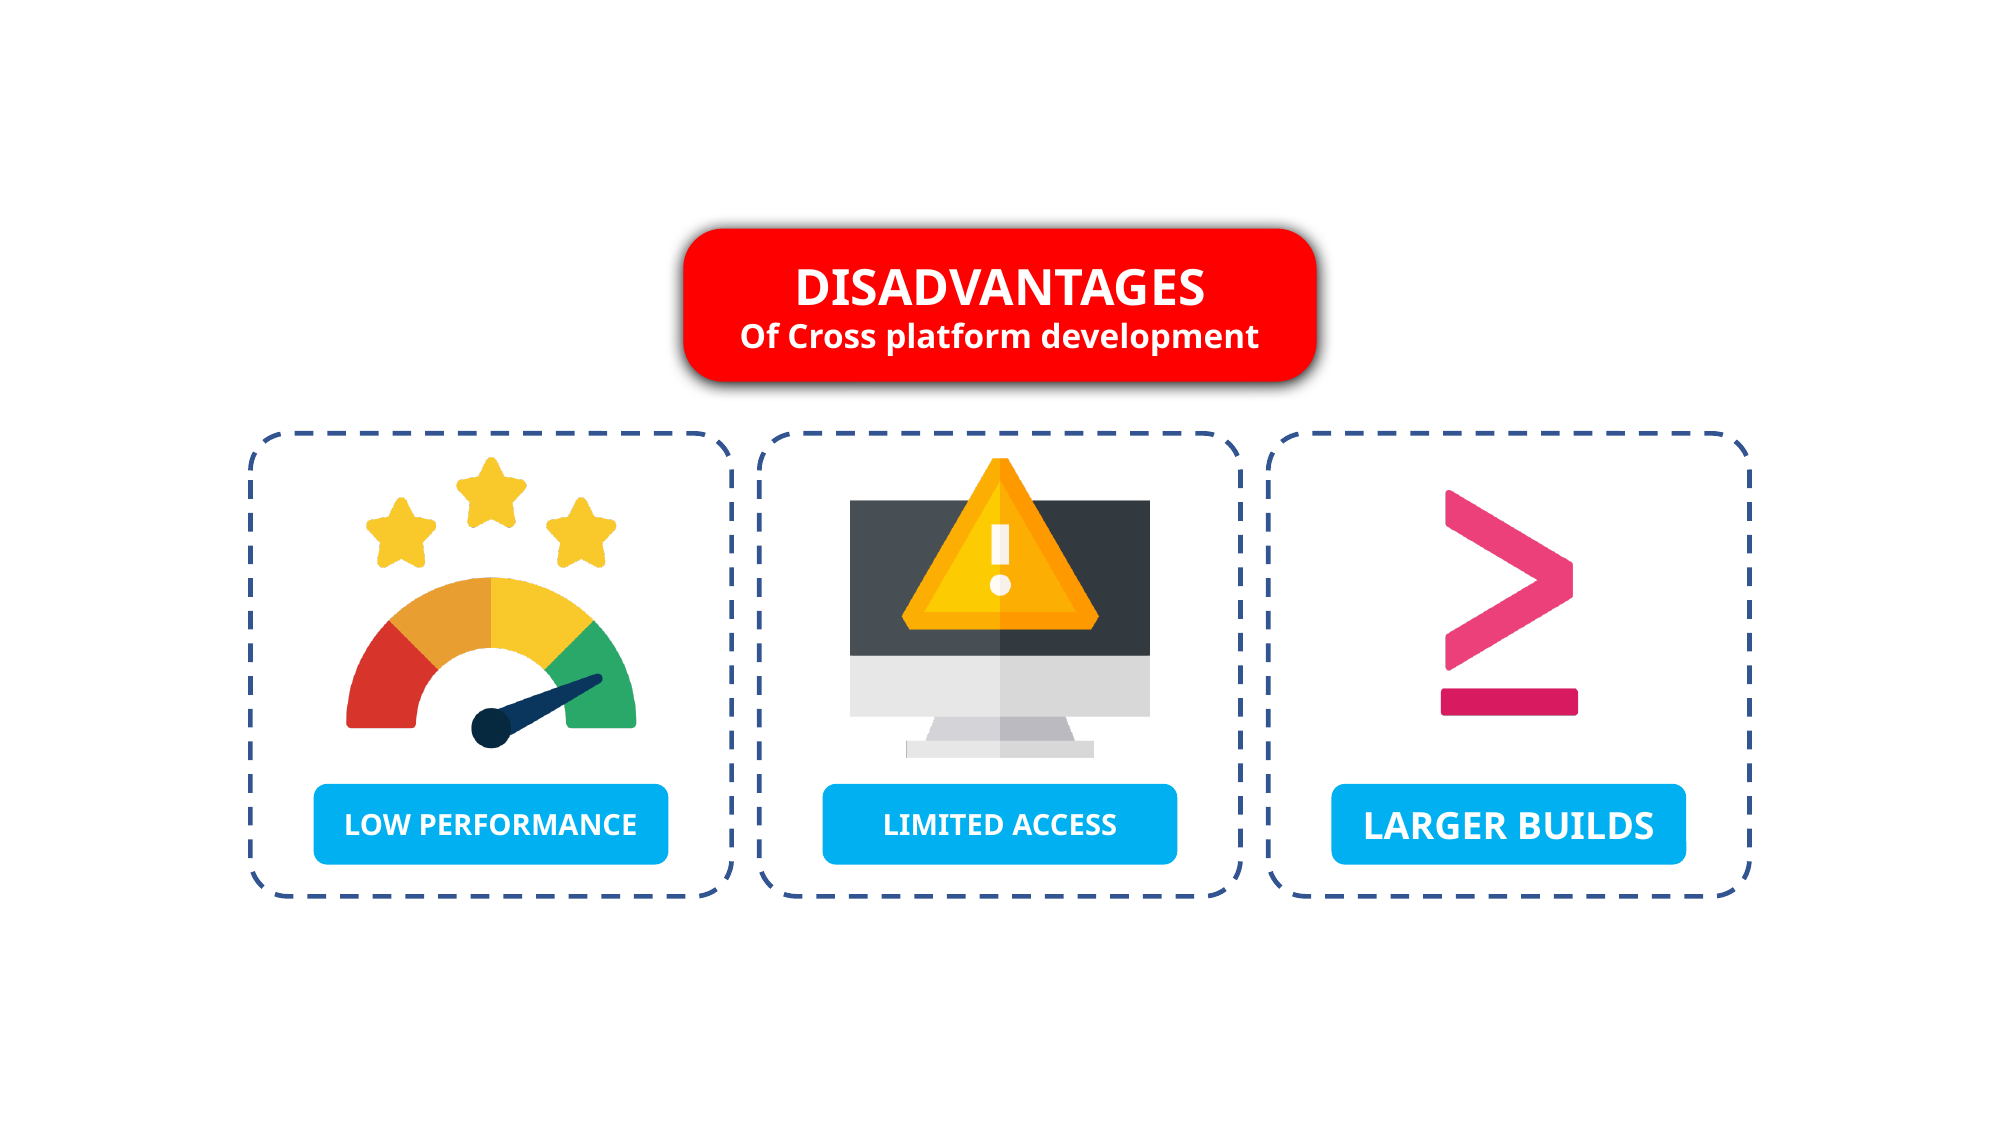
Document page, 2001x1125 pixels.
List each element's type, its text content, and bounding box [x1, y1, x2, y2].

text_box DISADVANTAGES Of Cross platform development [682, 227, 1318, 383]
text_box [250, 433, 1750, 897]
